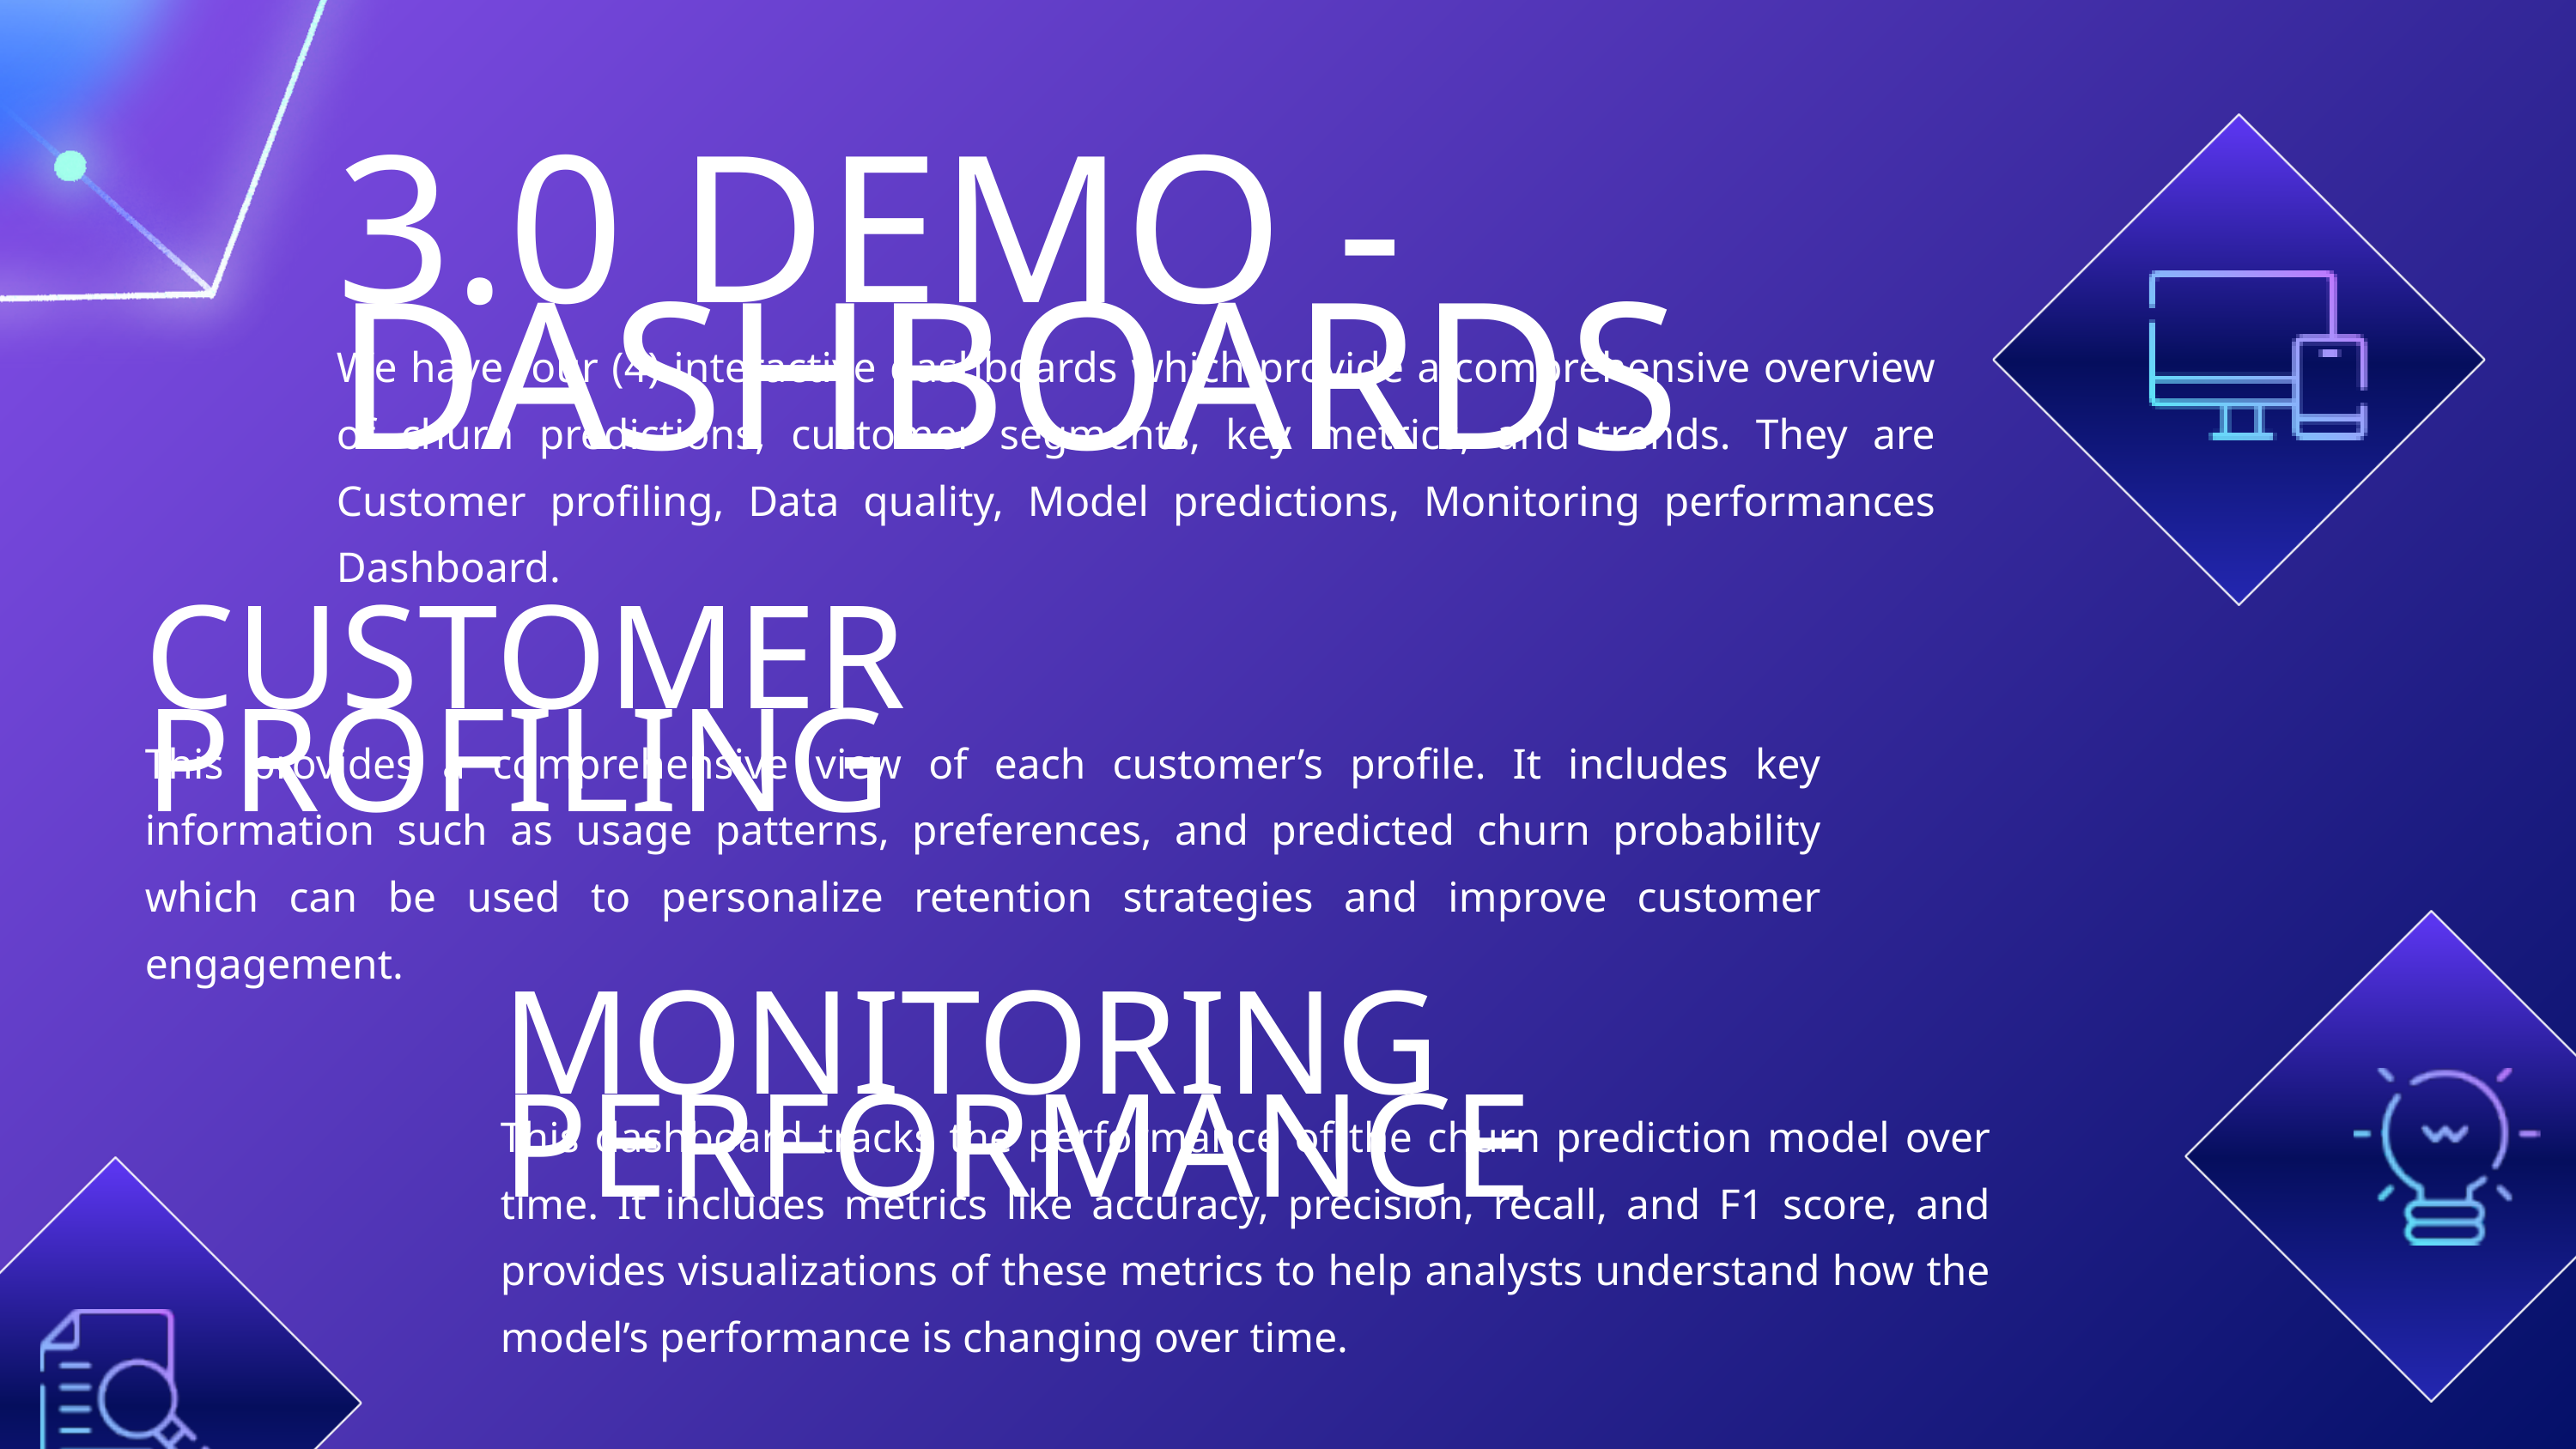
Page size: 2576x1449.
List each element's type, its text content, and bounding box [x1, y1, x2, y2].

text_box We have four (4) interactive dashboards which provide a comprehensive overview of churn predictions, customer segments, key metrics, and trends. They are Customer profiling, Data quality, Model predictions, Monitoring performances Dashboard. [336, 324, 1938, 591]
text_box [2353, 1068, 2541, 1246]
text_box This provides a comprehensive view of each customer’s profile. It includes key information such as usage patterns, preferences, and predicted churn probability which can be used to personalize retention strategies and improve customer engagement. [144, 720, 1824, 987]
text_box MONITORING PERFORMANCE [501, 1019, 1544, 1226]
text_box [2148, 270, 2368, 440]
text_box CUSTOMER PROFILING [144, 634, 1093, 720]
text_box 3.0 DEMO - DASHBOARDS [336, 197, 1786, 324]
text_box This dashboard tracks the performance of the churn prediction model over time. It includes metrics like accuracy, precision, recall, and F1 score, and provides visualizations of these metrics to help analysts understand how the model’s performance is changing over time. [500, 1094, 1993, 1361]
text_box [1992, 113, 2486, 607]
text_box [2184, 910, 2576, 1403]
text_box [39, 1309, 220, 1449]
text_box [0, 1156, 362, 1449]
text_box [0, 0, 459, 378]
